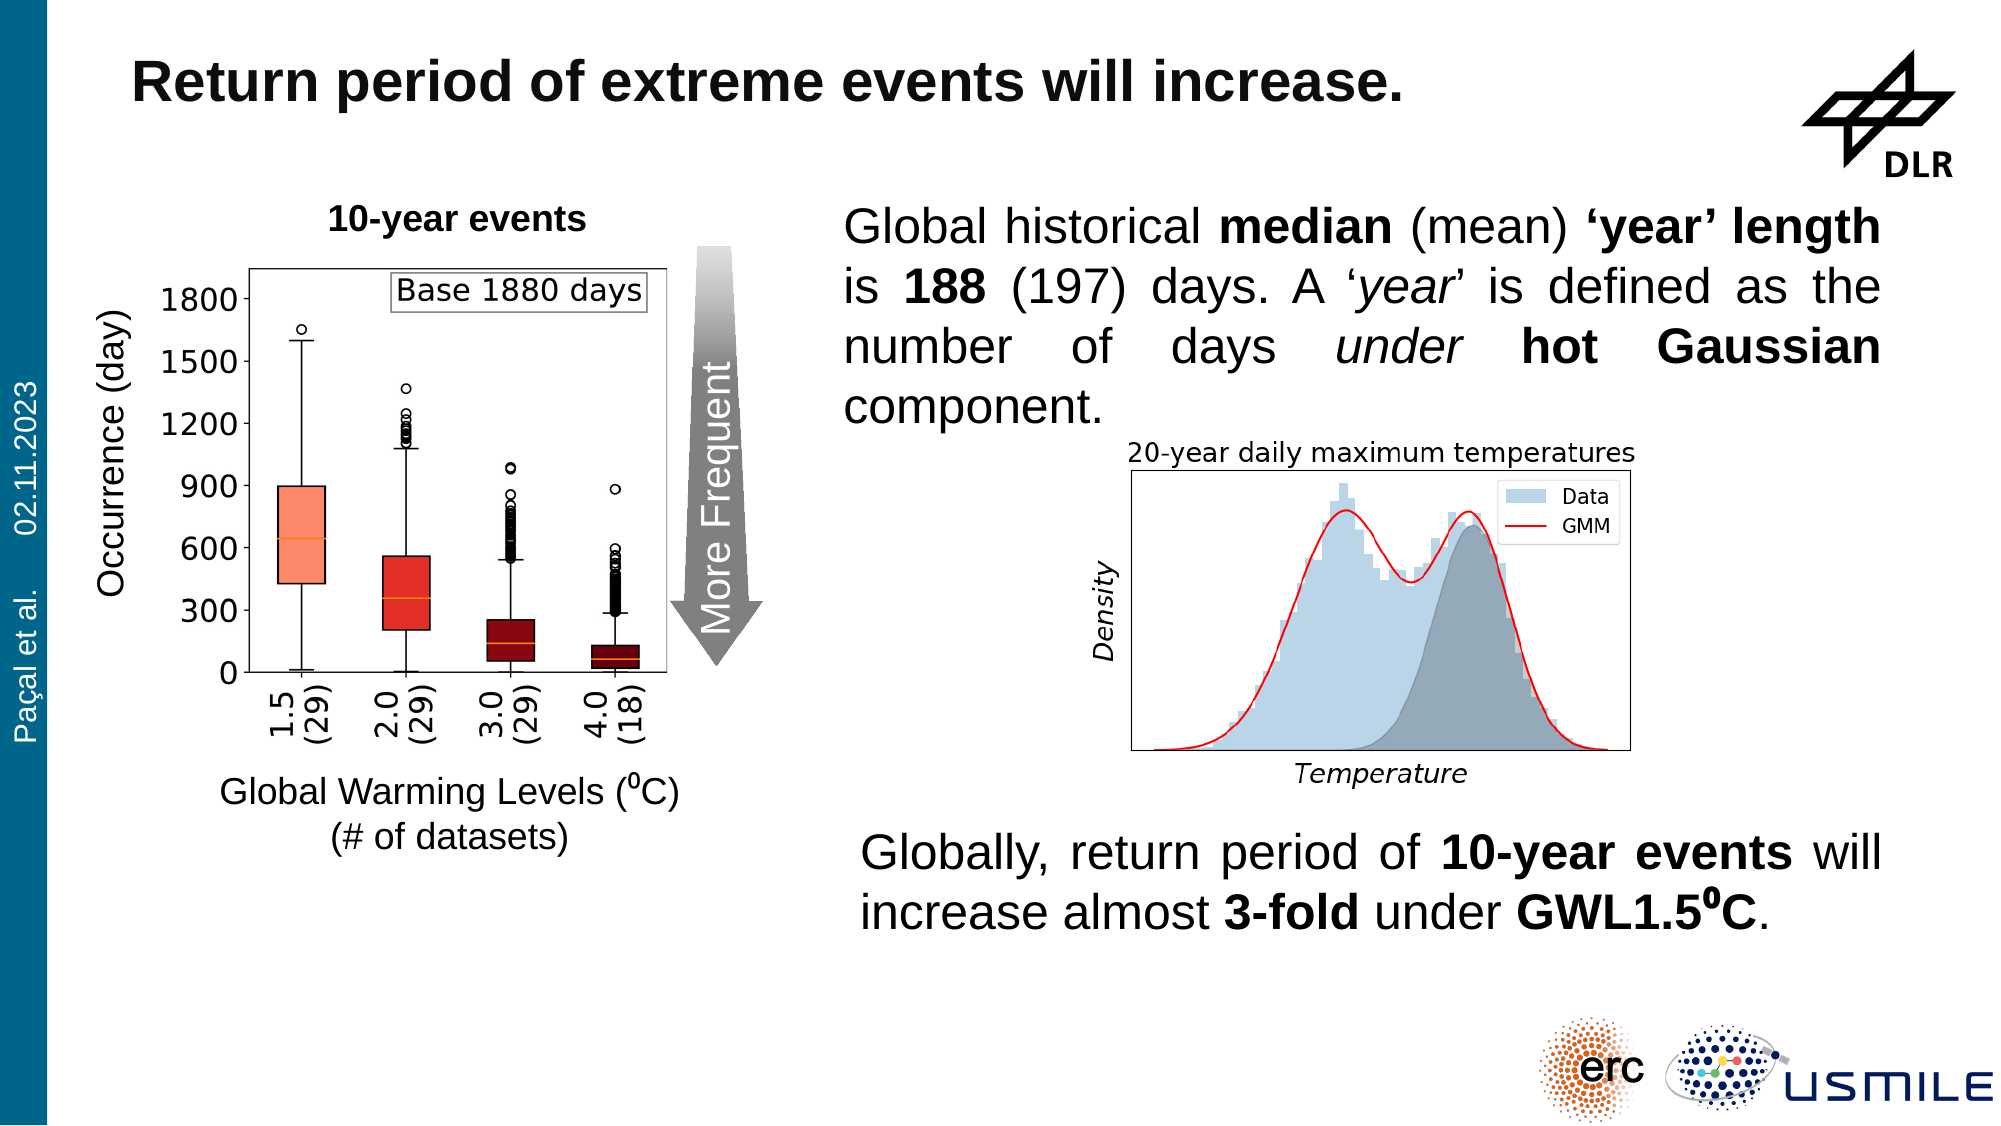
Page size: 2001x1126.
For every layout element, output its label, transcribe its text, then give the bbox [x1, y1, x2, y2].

picture [1081, 431, 1644, 799]
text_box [78, 265, 703, 866]
picture [1538, 1002, 2001, 1126]
text_box More Frequent [695, 245, 765, 668]
title Return period of extreme events will increase. [114, 43, 1846, 177]
picture [1801, 49, 1957, 178]
text_box Globally, return period of 10-year events will increase almost 3-fold under GWL1.5⁰C. [845, 812, 1897, 947]
list Global historical median (mean) ‘year’ length is 188 (197) days. A ‘year’ is defined as the number of days under hot Gaussian component. [828, 186, 1897, 452]
text_box 10-year events [312, 186, 603, 246]
